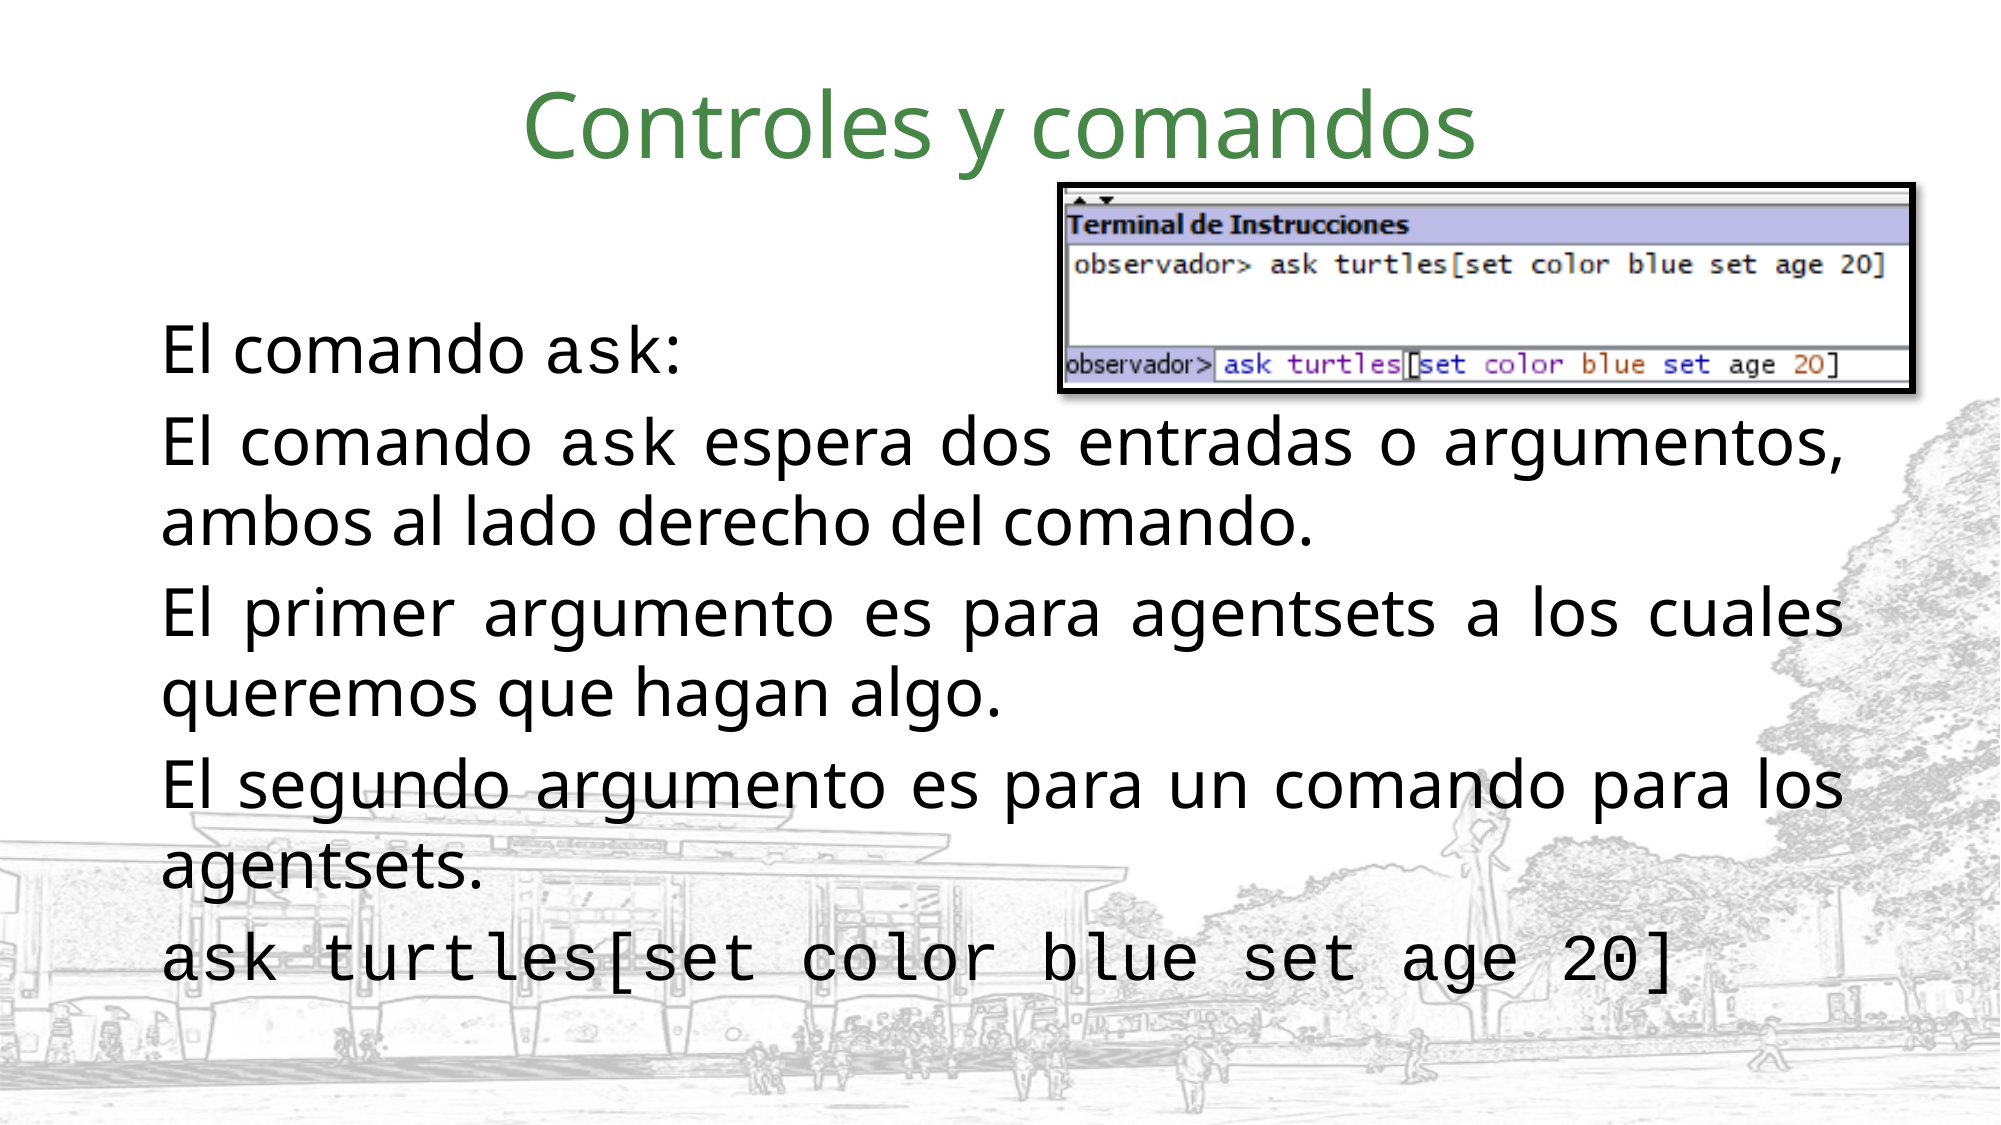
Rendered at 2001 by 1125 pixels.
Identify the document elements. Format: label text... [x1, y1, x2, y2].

picture [1062, 187, 1910, 389]
title Controles y comandos [137, 59, 1863, 278]
list El comando ask: El comando ask espera dos entradas o argumentos, ambos al lado derecho del comando. El primer argumento es para agentsets a los cuales queremos que hagan algo. El segundo argumento es para un comando para los agentsets. ask turtles[set color blue set age 20] [137, 299, 1863, 1014]
